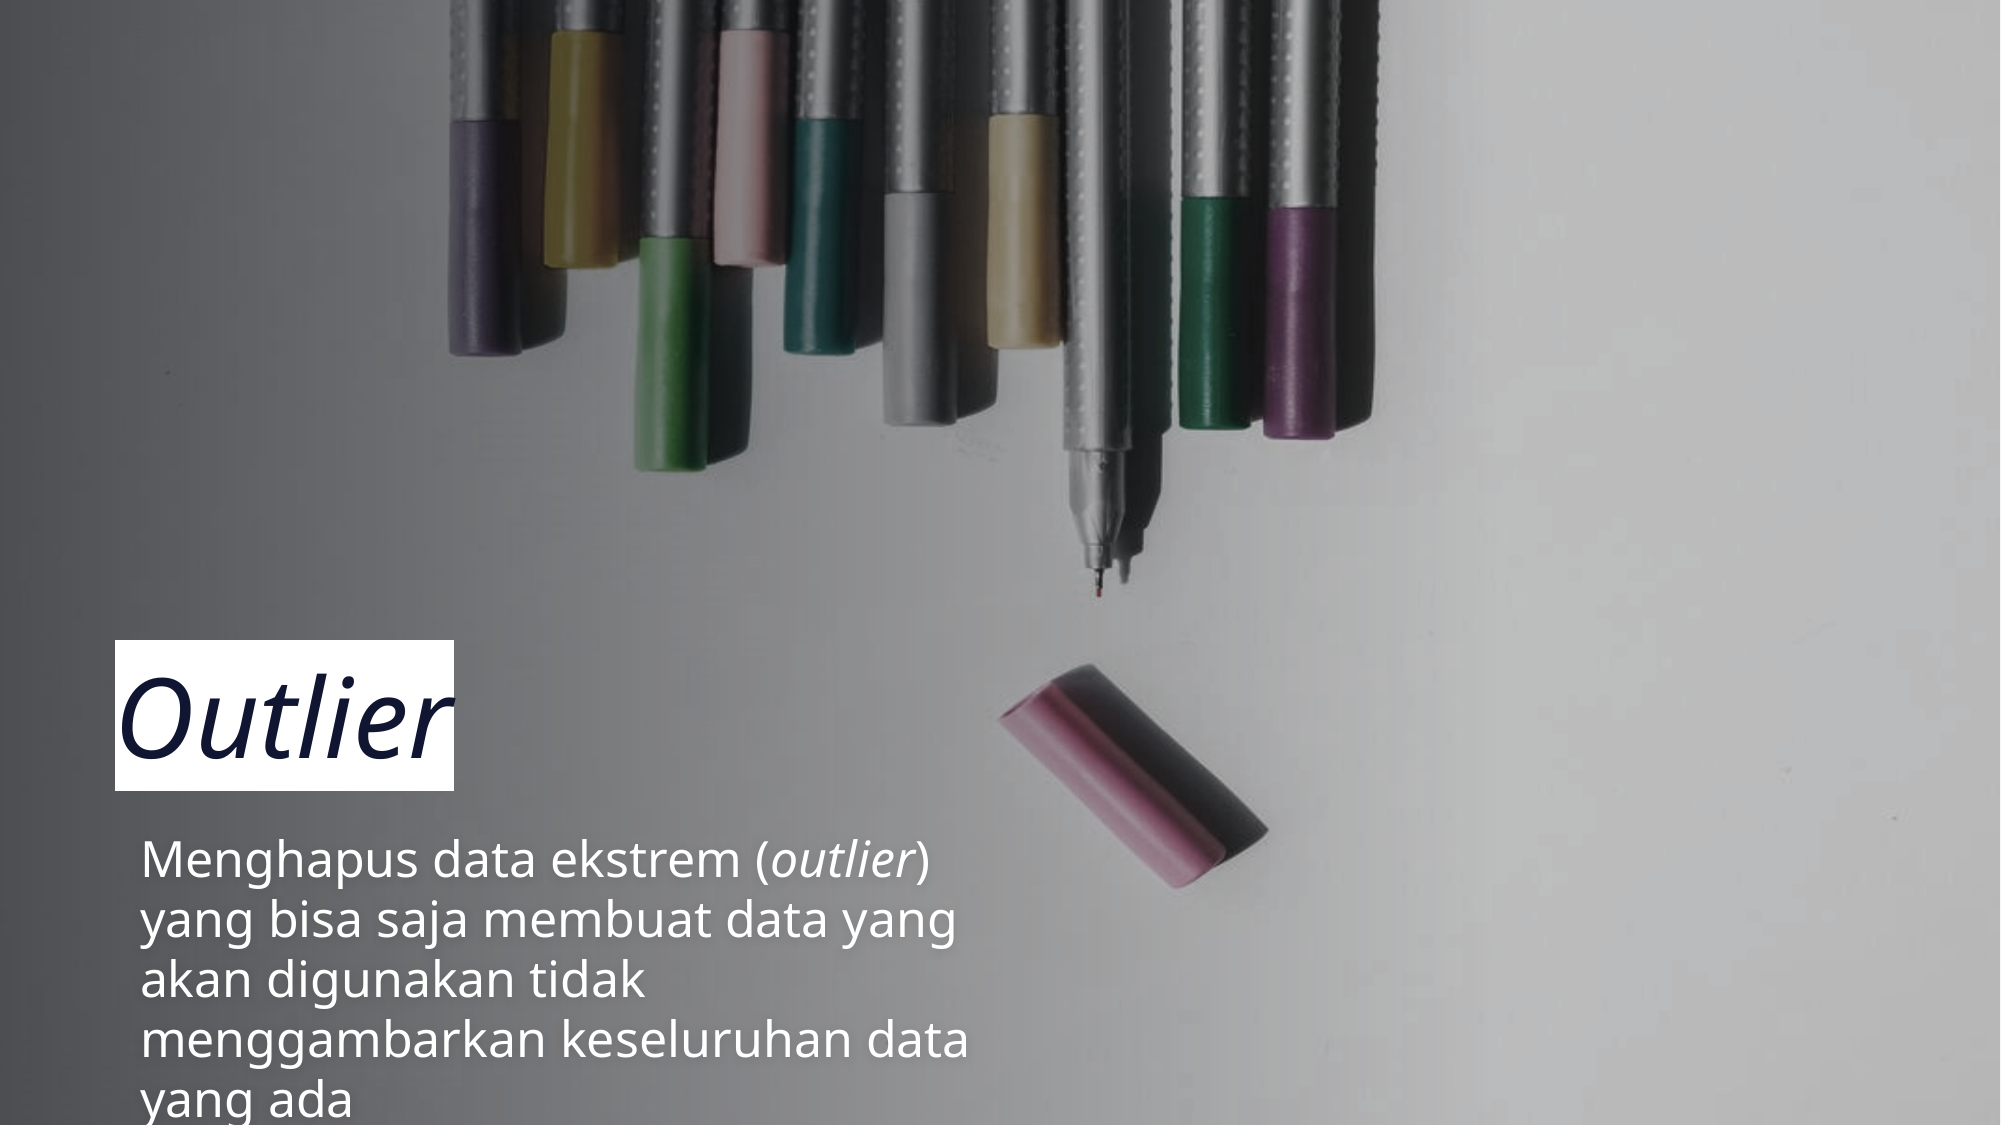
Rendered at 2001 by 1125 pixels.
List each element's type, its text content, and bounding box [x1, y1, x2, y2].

list Menghapus data ekstrem (outlier) yang bisa saja membuat data yang akan digunakan tidak menggambarkan keseluruhan data yang ada [99, 812, 1000, 1125]
picture [0, 0, 2001, 1125]
title Outlier [99, 328, 1000, 796]
